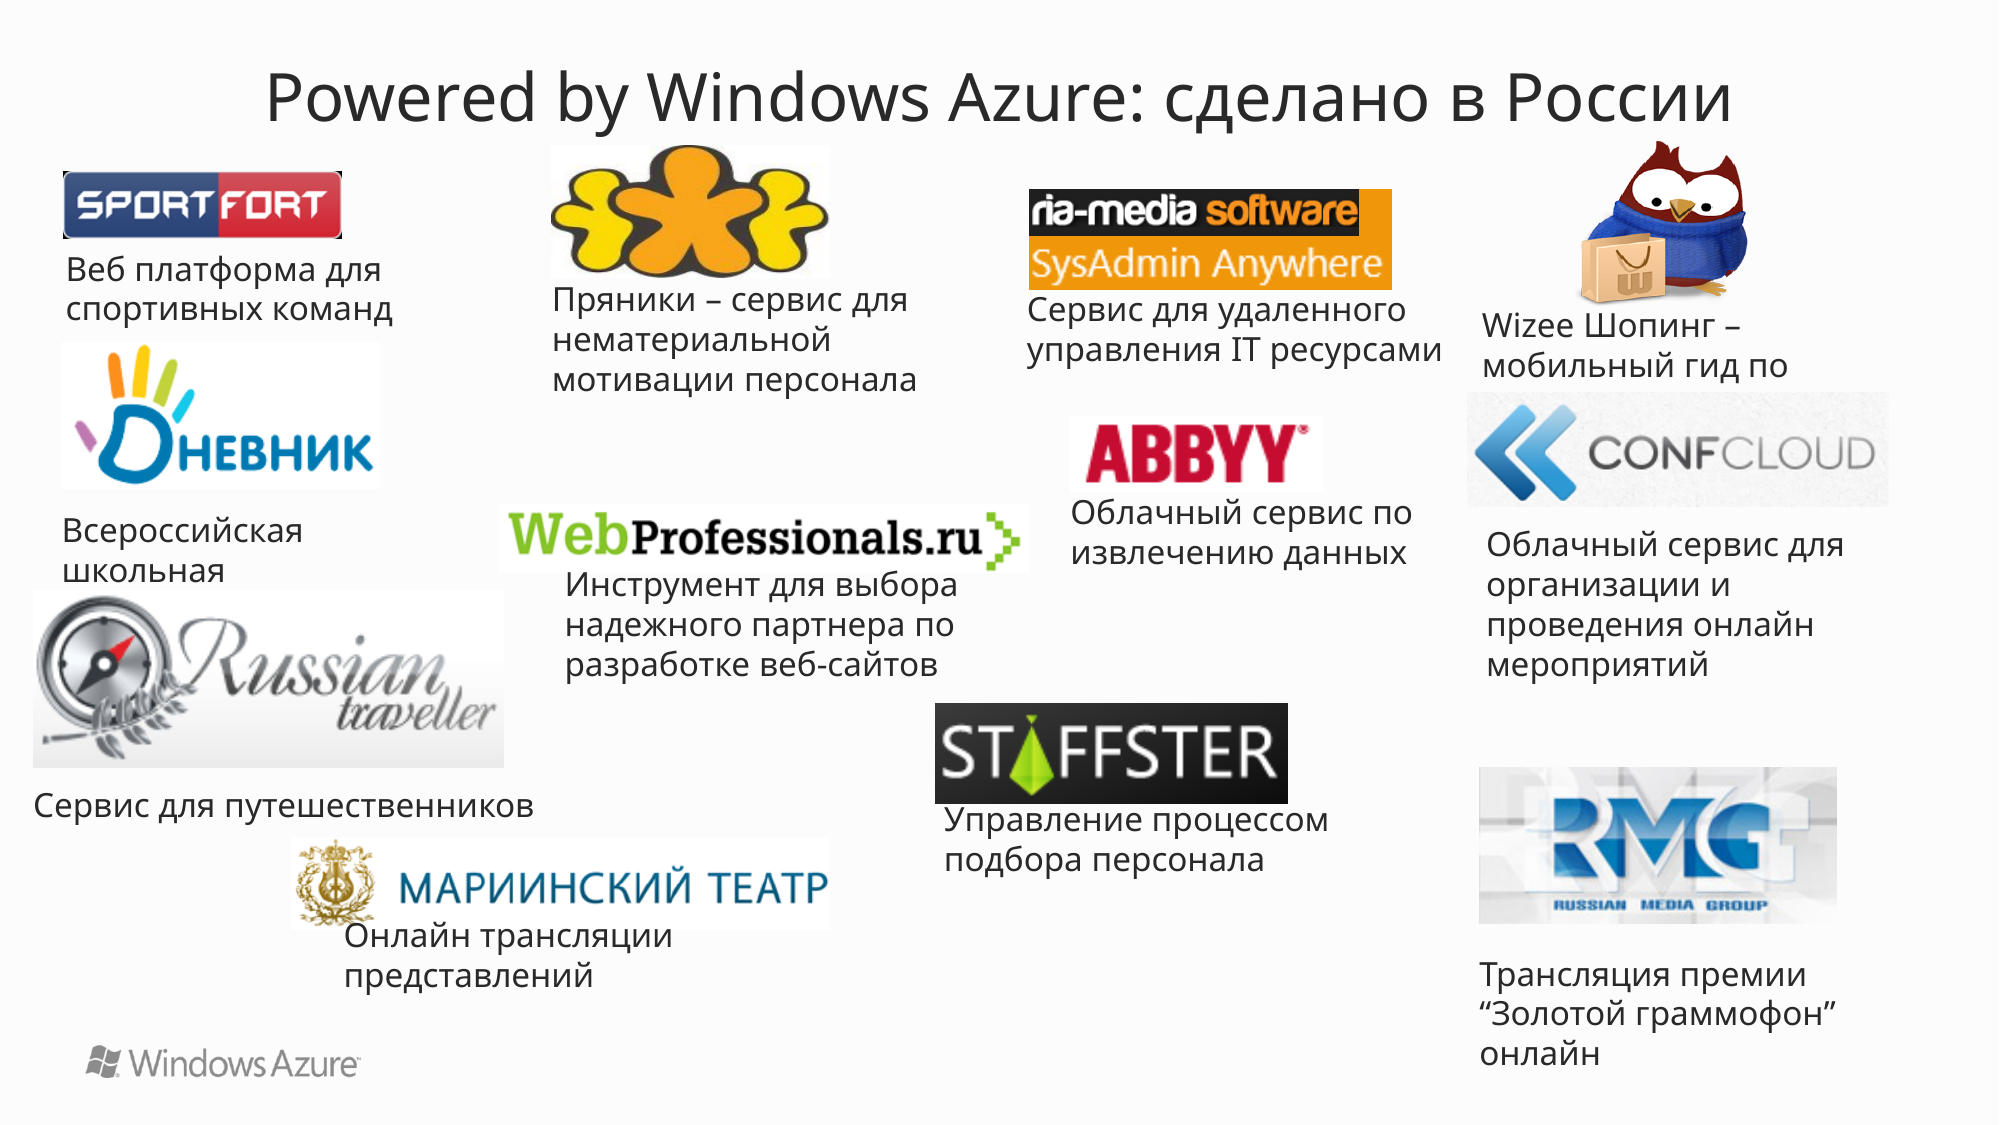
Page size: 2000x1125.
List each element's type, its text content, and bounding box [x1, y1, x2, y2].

text_box Powered by Windows Azure: сделано в России [99, 45, 1900, 126]
text_box Пряники – сервис для нематериальной мотивации персонала [551, 277, 927, 398]
picture [32, 590, 505, 768]
text_box Сервис для путешественников [33, 783, 578, 824]
picture [1070, 416, 1323, 492]
text_box Трансляция премии “Золотой граммофон” онлайн [1479, 952, 1945, 1073]
text_box Всероссийская школьная образовательная сеть [61, 508, 455, 588]
text_box Онлайн трансляции представлений [343, 914, 889, 995]
picture [291, 837, 830, 930]
text_box Облачный сервис для организации и проведения онлайн мероприятий [1486, 523, 1871, 684]
picture [1478, 767, 1837, 924]
text_box Управление процессом подбора персонала [943, 798, 1379, 879]
picture [1029, 189, 1393, 291]
picture [1467, 392, 1890, 507]
picture [498, 504, 1030, 573]
text_box Wizee Шопинг – мобильный гид по торговым центрам [1461, 294, 1948, 435]
picture [61, 342, 380, 489]
text_box Облачный сервис по извлечению данных [1070, 491, 1436, 572]
picture [551, 144, 830, 279]
text_box Сервис для удаленного управления IT ресурсами [1026, 287, 1460, 368]
picture [1556, 141, 1757, 330]
text_box Веб платформа для спортивных команд [65, 247, 433, 328]
picture [62, 171, 342, 240]
text_box Инструмент для выбора надежного партнера по разработке веб-сайтов [564, 582, 999, 683]
picture [935, 703, 1288, 805]
